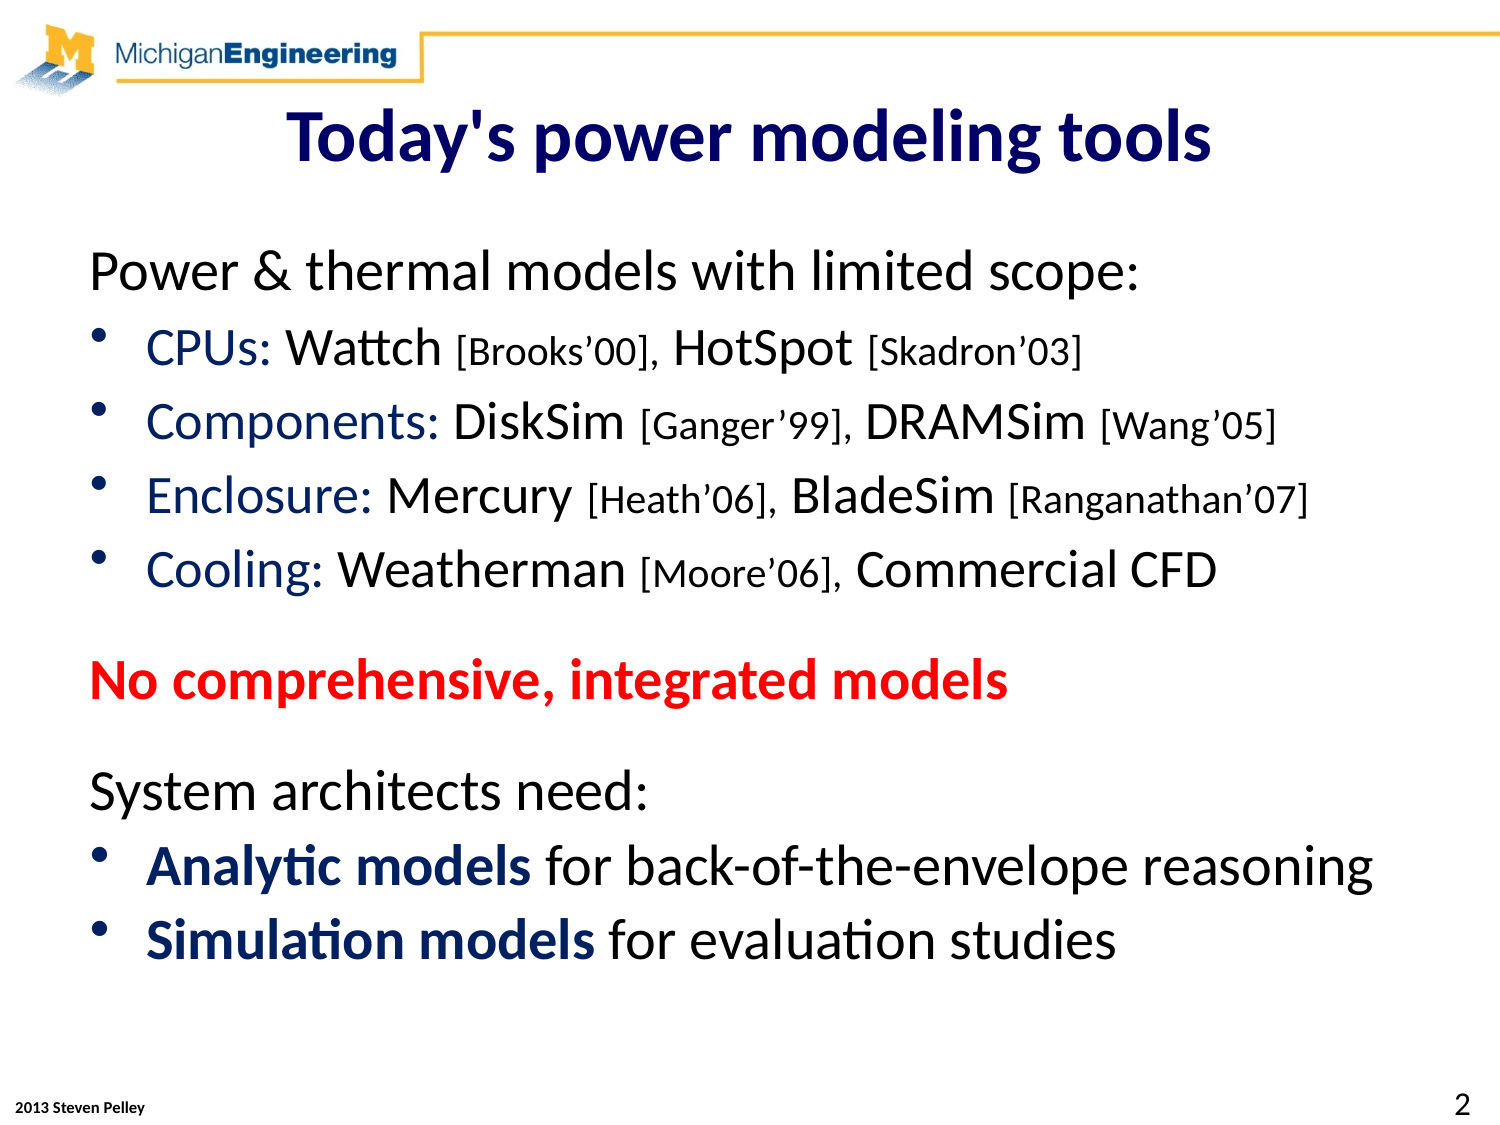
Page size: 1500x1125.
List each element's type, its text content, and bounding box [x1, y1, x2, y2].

title Today's power modeling tools [74, 74, 1426, 188]
slide_number 2 [1425, 1074, 1500, 1125]
list Power & thermal models with limited scope: CPUs: Wattch [Brooks’00], HotSpot [Skadron’03] Components: DiskSim [Ganger’99], DRAMSim [Wang’05] Enclosure: Mercury [Heath’06], BladeSim [Ranganathan’07] Cooling: Weatherman [Moore’06], Commercial CFD No comprehensive, integrated models System architects need: Analytic models for back-of-the-envelope reasoning Simulation models for evaluation studies [75, 224, 1425, 1005]
picture [12, 24, 1500, 97]
